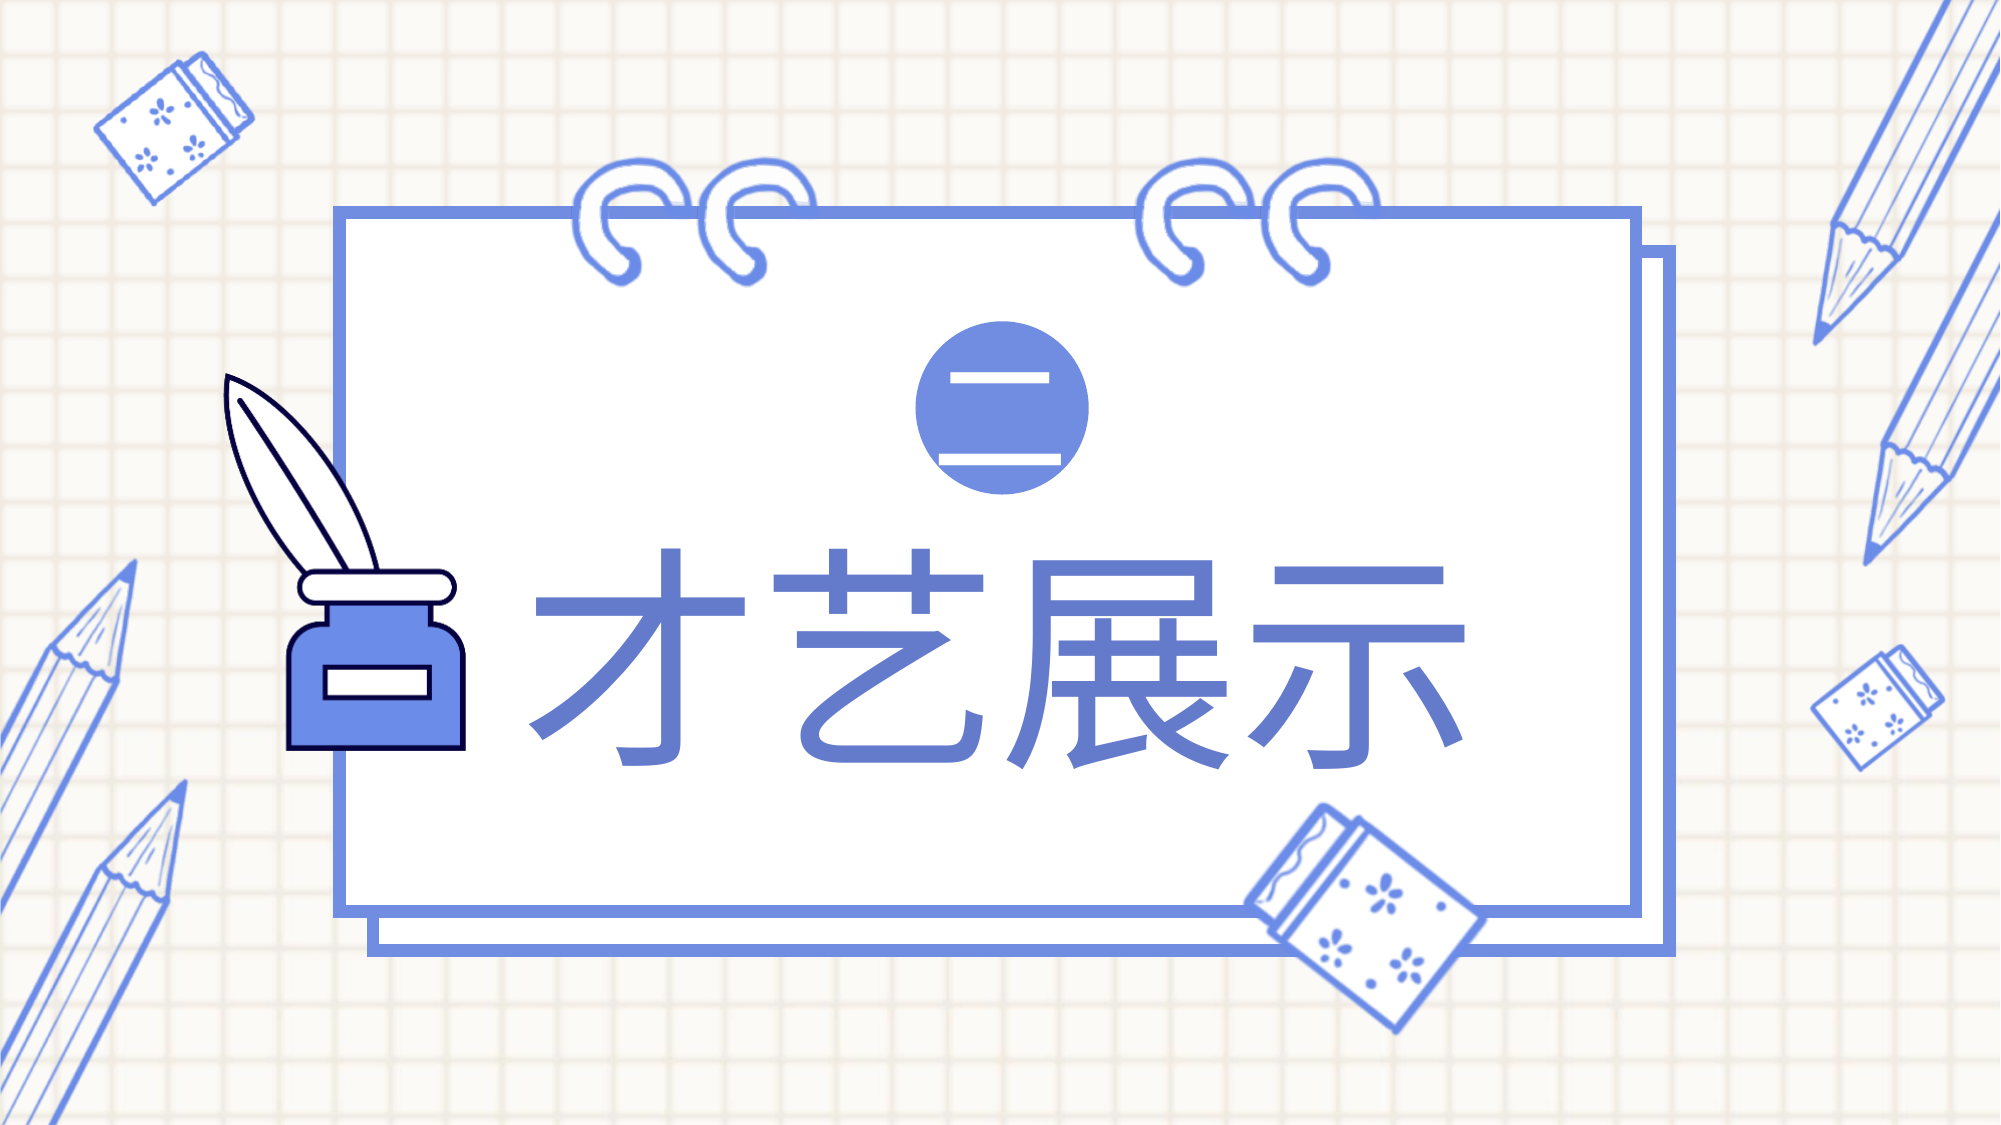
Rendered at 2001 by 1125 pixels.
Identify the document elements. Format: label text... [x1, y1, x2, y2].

text_box 二 [916, 323, 1084, 504]
text_box 才艺展示 [506, 503, 1494, 806]
picture [0, 0, 2001, 1125]
